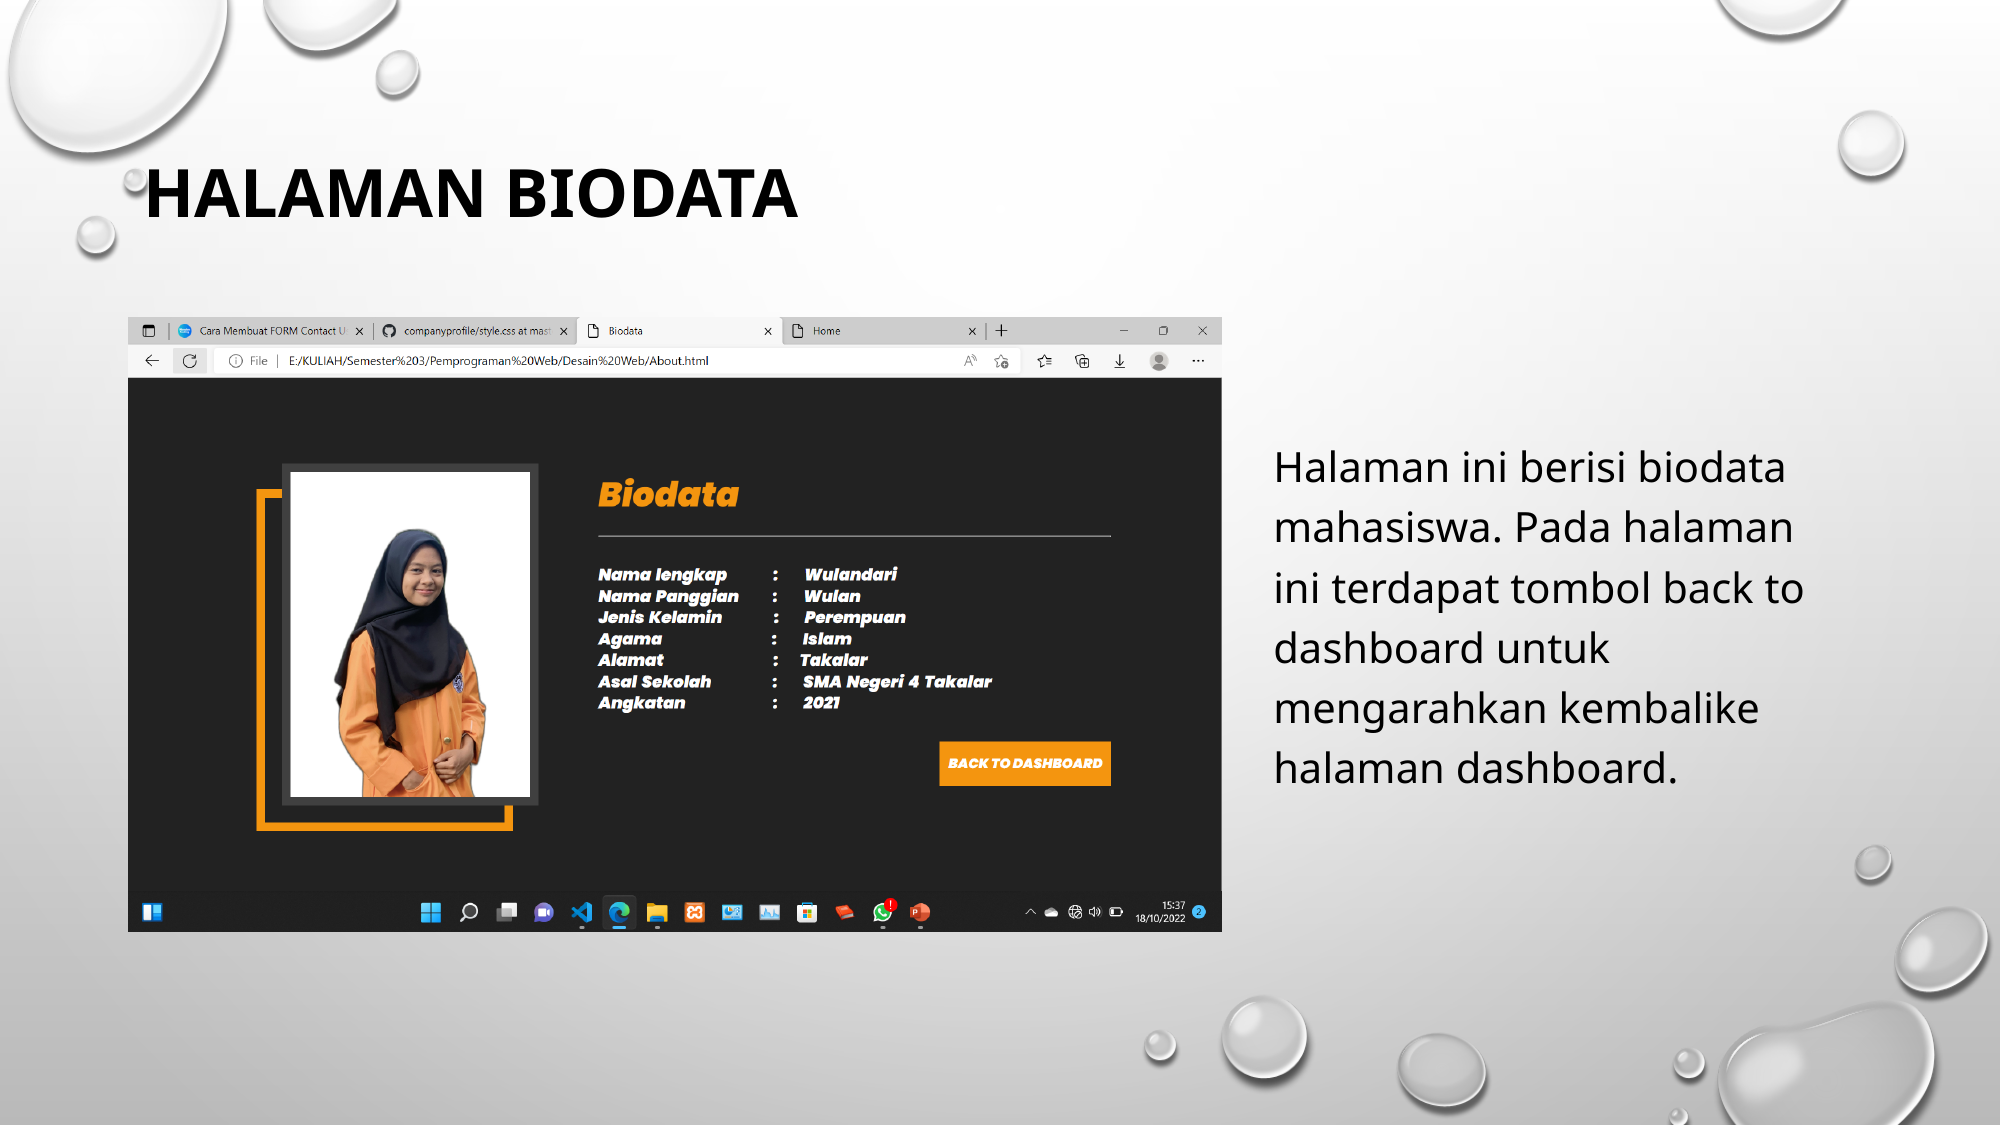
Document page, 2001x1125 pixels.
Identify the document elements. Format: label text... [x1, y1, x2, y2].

picture [0, 0, 2000, 1125]
text_box HALAMAN Biodata [128, 141, 1555, 251]
list Halaman ini berisi biodata mahasiswa. Pada halaman ini terdapat tombol back to dashboard untuk mengarahkan kembalike halaman dashboard. [1258, 275, 1851, 948]
